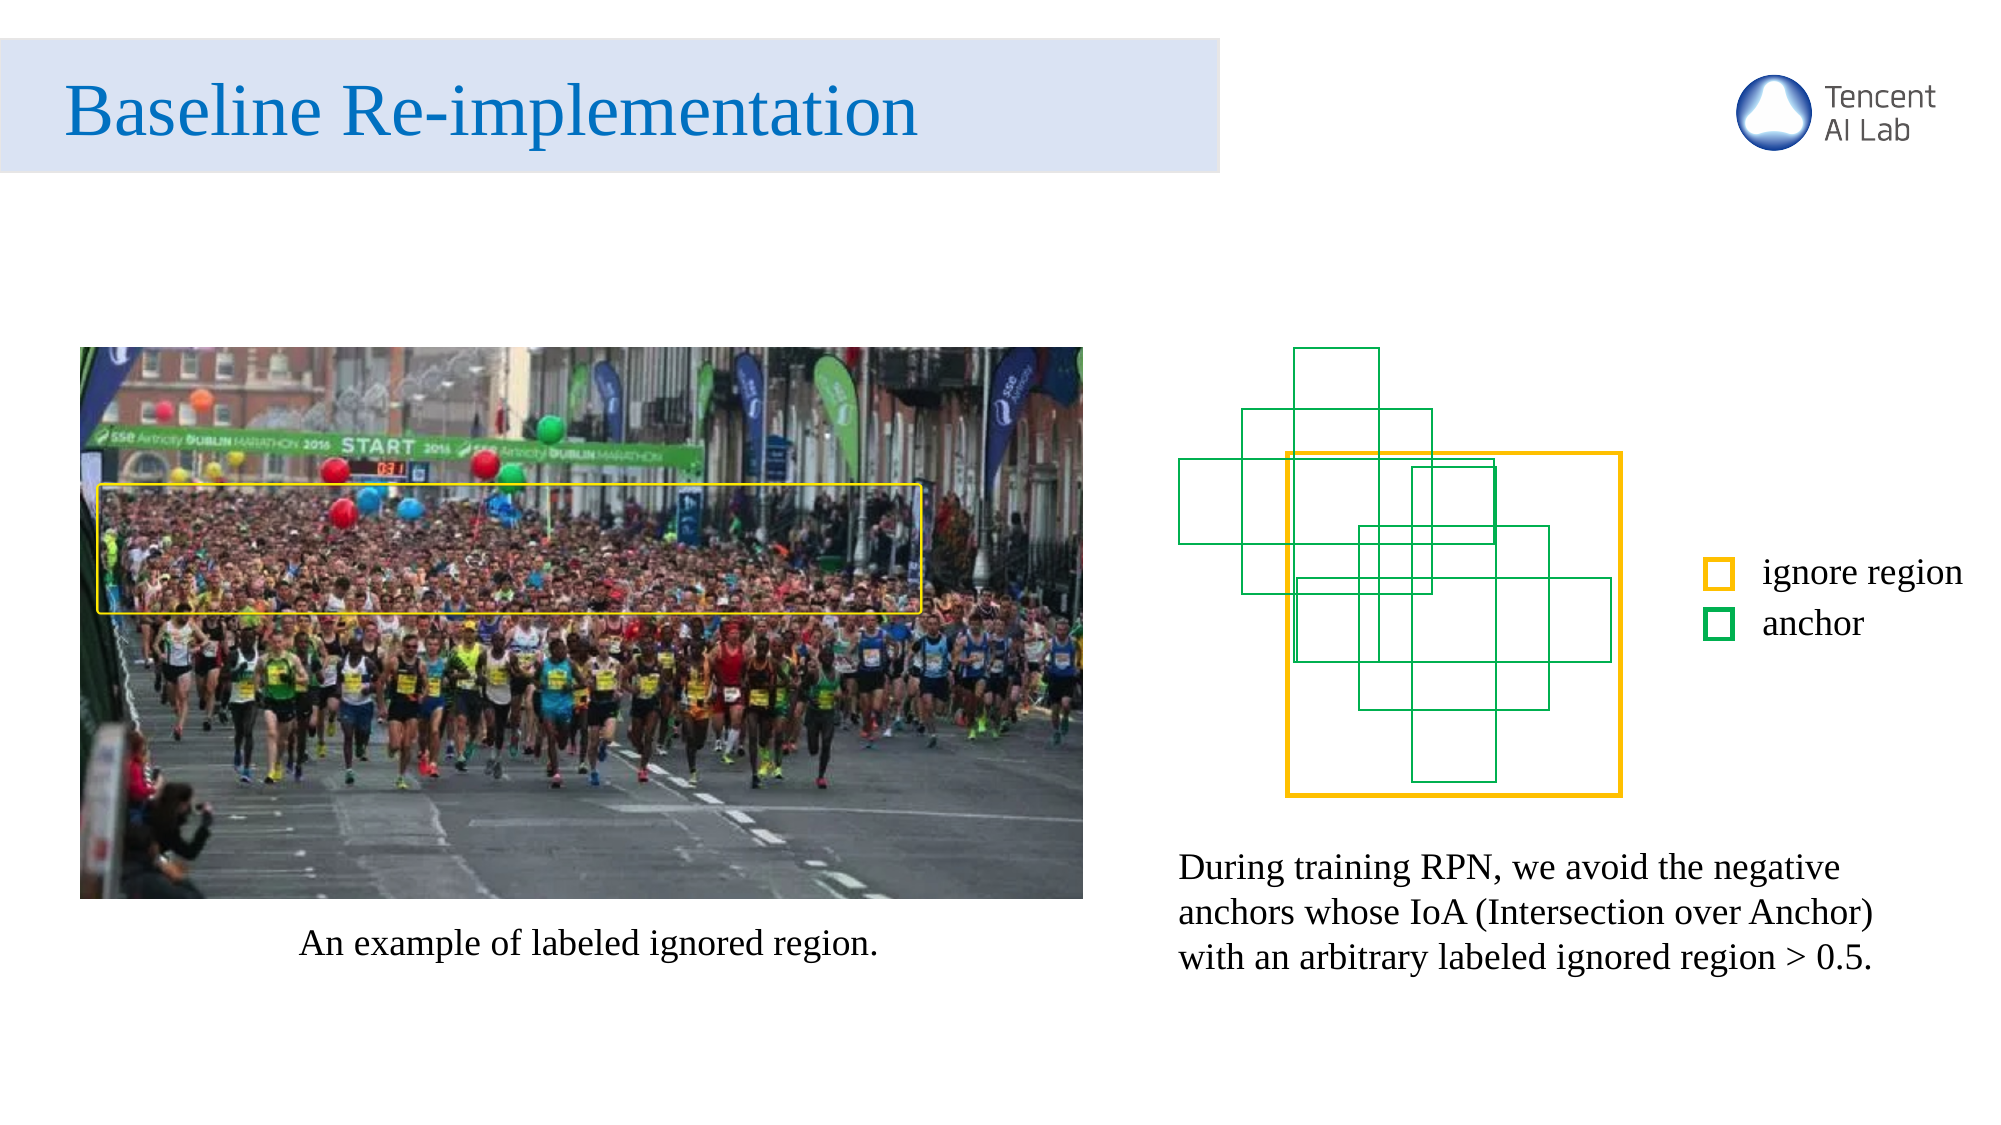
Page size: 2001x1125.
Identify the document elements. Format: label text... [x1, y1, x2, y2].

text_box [1705, 539, 2000, 652]
text_box Baseline Re-implementation [49, 52, 954, 158]
picture [80, 347, 1083, 899]
text_box An example of labeled ignored region. [283, 910, 908, 971]
text_box During training RPN, we avoid the negative anchors whose IoA (Intersection over Anchor) with an arbitrary labeled ignored region > 0.5. [1163, 834, 1920, 985]
text_box [0, 38, 1220, 173]
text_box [1179, 347, 1621, 796]
picture [1687, 14, 1986, 226]
